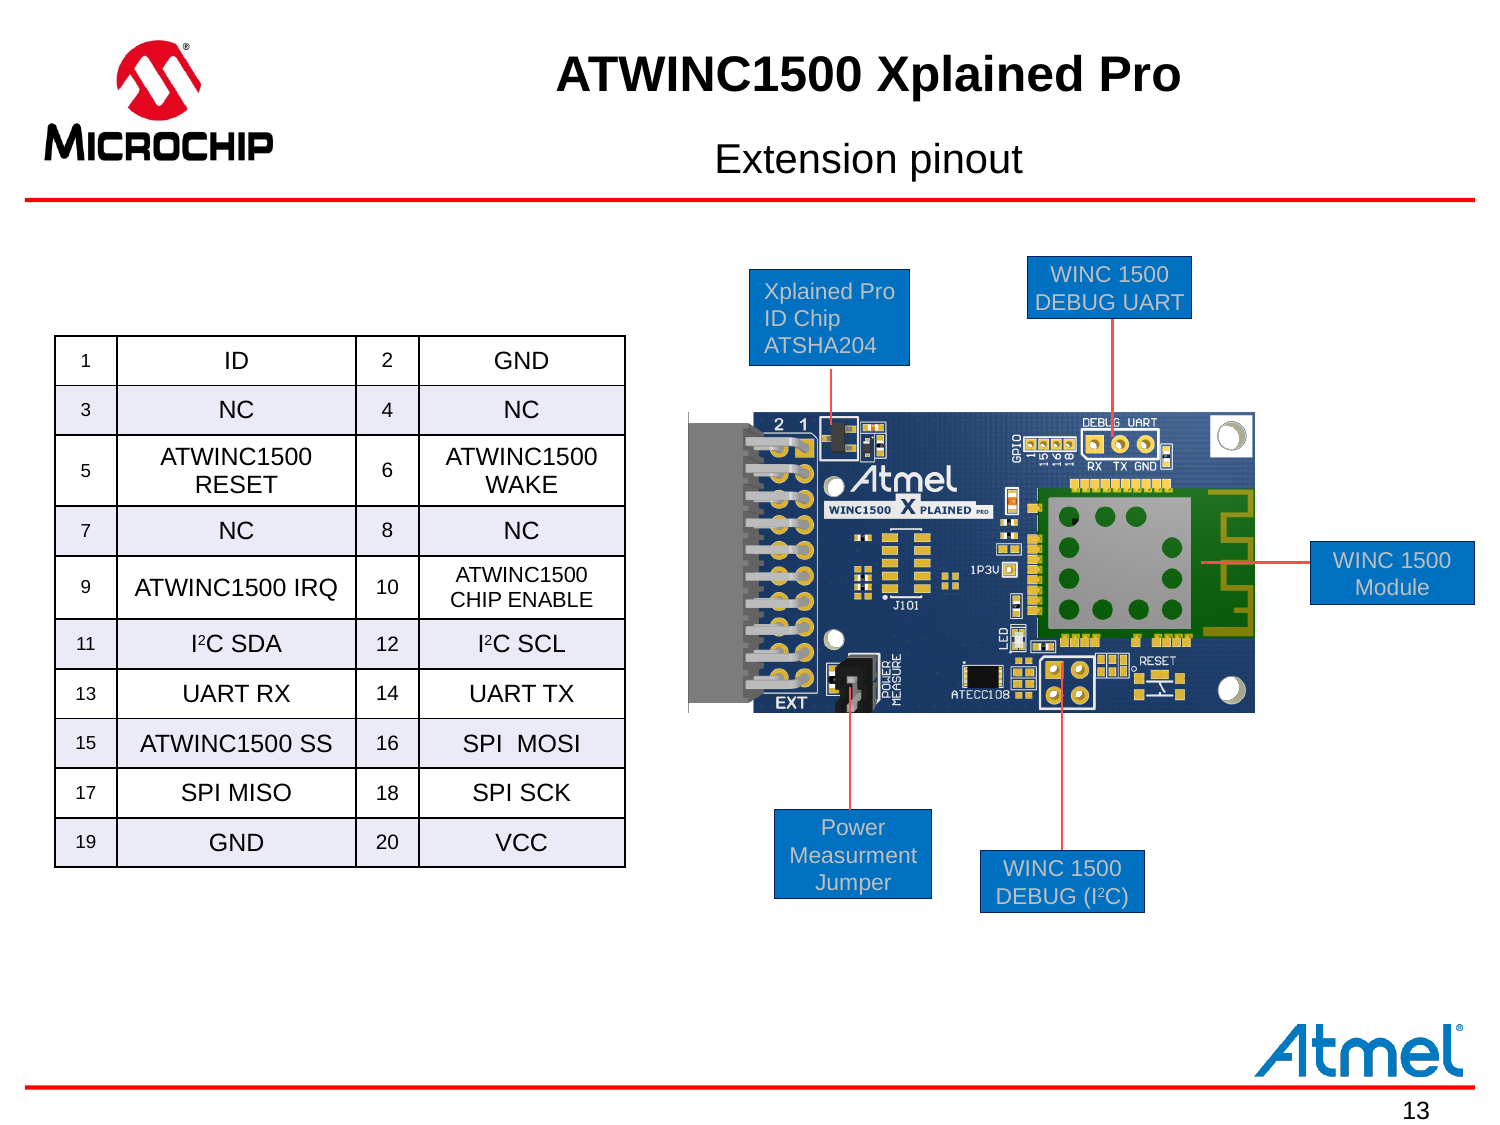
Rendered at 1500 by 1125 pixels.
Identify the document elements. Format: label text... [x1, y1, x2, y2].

text_box WINC 1500 DEBUG (I2C) [980, 850, 1145, 913]
picture [41, 38, 275, 163]
table_cell NC [420, 386, 624, 434]
table_cell 17 [56, 769, 116, 817]
table_cell SPI MISO [118, 769, 355, 817]
table_cell 4 [357, 386, 418, 434]
table_cell SPI MOSI [420, 719, 624, 767]
table_cell 12 [357, 620, 418, 668]
table_cell 7 [56, 507, 116, 555]
table_cell SPI SCK [420, 769, 624, 817]
table_cell ATWINC1500 SS [118, 719, 355, 767]
text_box Power Measurment Jumper [774, 809, 932, 899]
table_cell UART RX [118, 670, 355, 718]
table_cell 10 [357, 557, 418, 618]
table_header ID [118, 337, 355, 385]
text_box Xplained Pro ID Chip ATSHA204 [749, 269, 910, 366]
table_cell ATWINC1500 CHIP ENABLE [420, 557, 624, 618]
table_cell NC [118, 386, 355, 434]
table_cell ATWINC1500 WAKE [420, 436, 624, 505]
table_cell 8 [357, 507, 418, 555]
title ATWINC1500 Xplained Pro [312, 32, 1425, 124]
table_cell I2C SDA [118, 620, 355, 668]
table_cell 6 [357, 436, 418, 505]
list Extension pinout [312, 124, 1425, 182]
table_cell NC [420, 507, 624, 555]
table_cell ATWINC1500 RESET [118, 436, 355, 505]
table_cell I2C SCL [420, 620, 624, 668]
table_cell 20 [357, 819, 418, 866]
table_cell 3 [56, 386, 116, 434]
text_box WINC 1500 Module [1310, 541, 1475, 605]
table_cell ATWINC1500 IRQ [118, 557, 355, 618]
table_cell 9 [56, 557, 116, 618]
table_cell 13 [56, 670, 116, 718]
picture [687, 412, 1255, 713]
text_box WINC 1500 DEBUG UART [1027, 256, 1192, 319]
table_header 2 [357, 337, 418, 385]
table_cell 14 [357, 670, 418, 718]
table_cell 18 [357, 769, 418, 817]
table_cell 15 [56, 719, 116, 767]
table_cell GND [118, 819, 355, 866]
table_cell UART TX [420, 670, 624, 718]
table_cell 11 [56, 620, 116, 668]
picture [1253, 1024, 1463, 1078]
table_header GND [420, 337, 624, 385]
table_header 1 [56, 337, 116, 385]
table_cell 5 [56, 436, 116, 505]
table_cell 19 [56, 819, 116, 866]
table_cell 16 [357, 719, 418, 767]
table_cell NC [118, 507, 355, 555]
table_cell VCC [420, 819, 624, 866]
